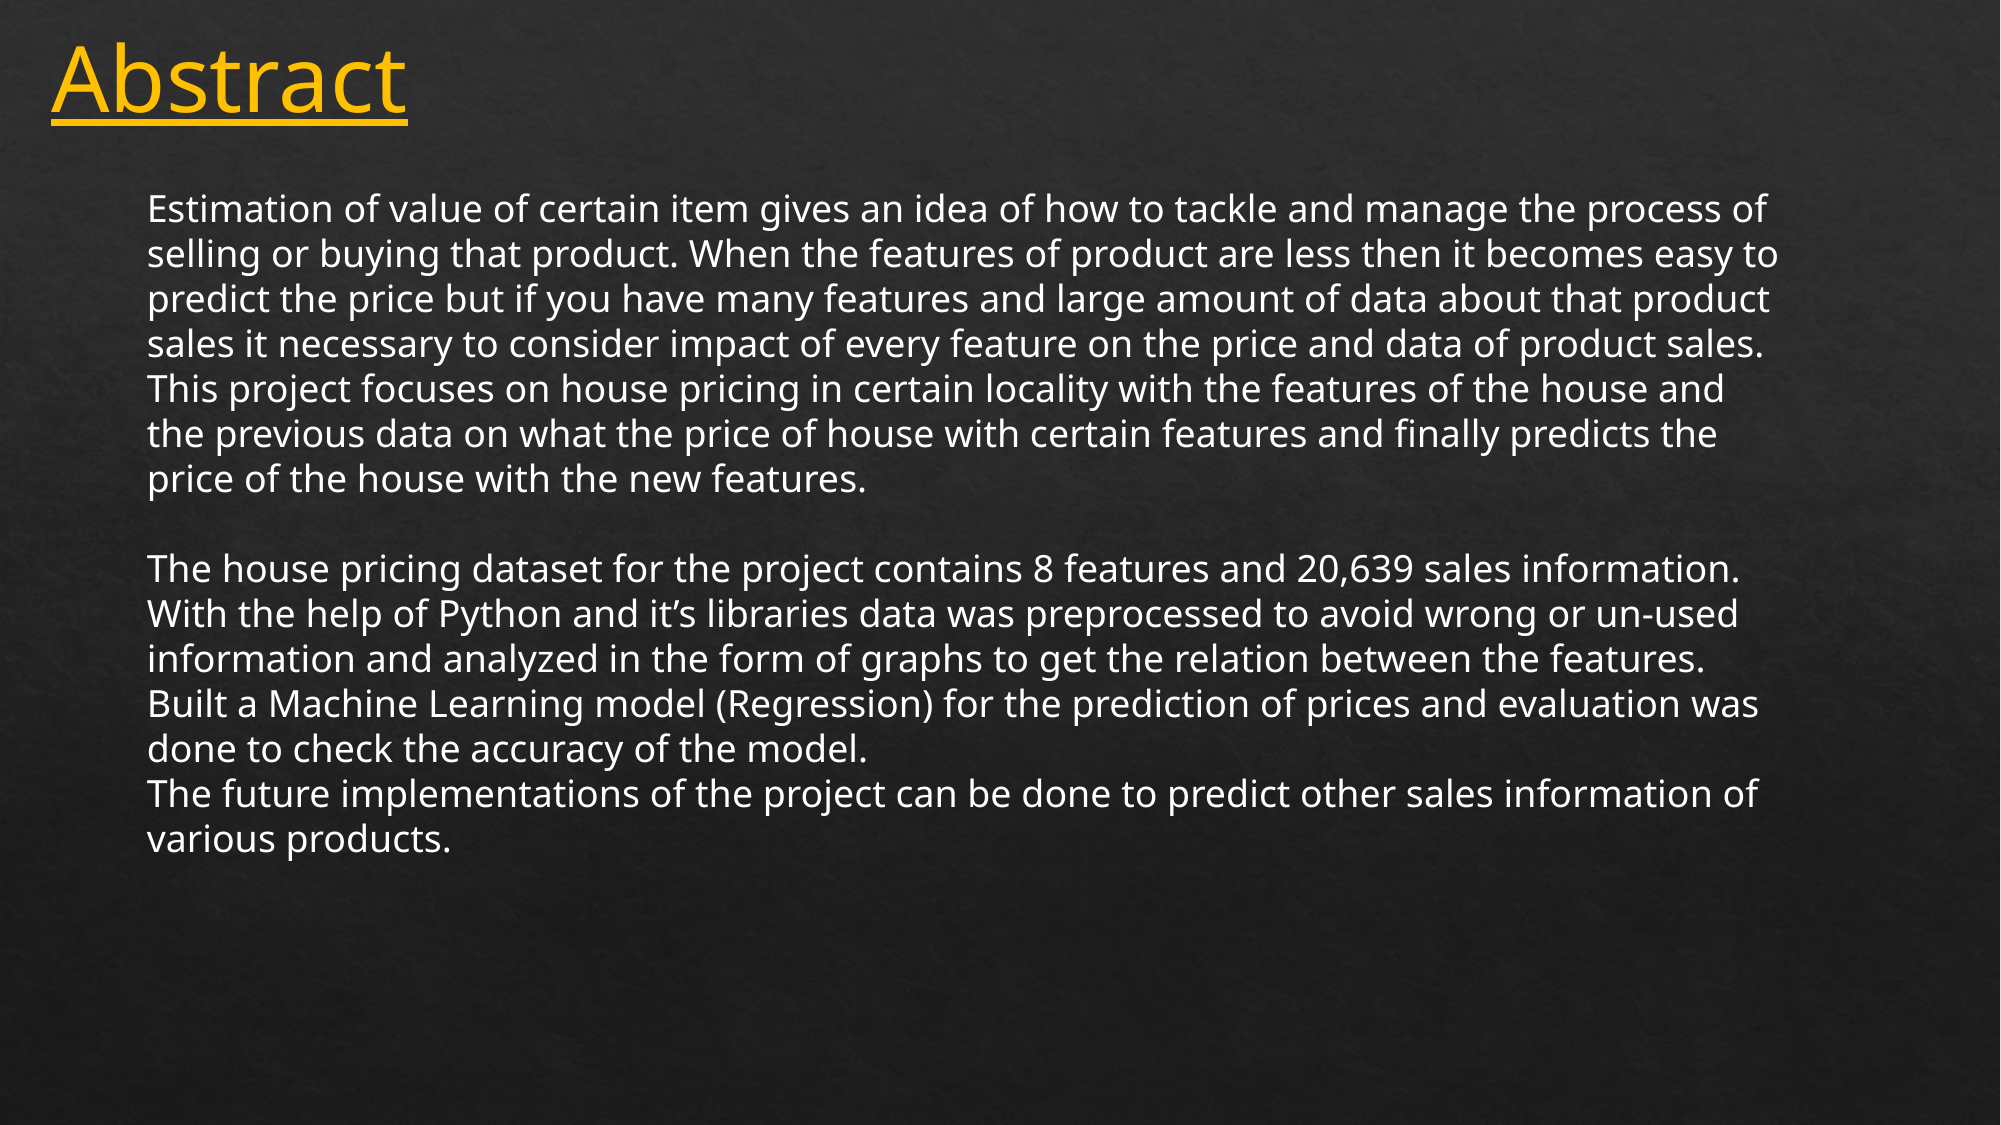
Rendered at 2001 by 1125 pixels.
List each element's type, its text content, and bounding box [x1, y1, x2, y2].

text_box Abstract [36, 13, 423, 139]
text_box Estimation of value of certain item gives an idea of how to tackle and manage the process of selling or buying that product. When the features of product are less then it becomes easy to predict the price but if you have many features and large amount of data about that product sales it necessary to consider impact of every feature on the price and data of product sales. This project focuses on house pricing in certain locality with the features of the house and the previous data on what the price of house with certain features and finally predicts the price of the house with the new features. The house pricing dataset for the project contains 8 features and 20,639 sales information. With the help of Python and it’s libraries data was preprocessed to avoid wrong or un-used information and analyzed in the form of graphs to get the relation between the features. Built a Machine Learning model (Regression) for the prediction of prices and evaluation was done to check the accuracy of the model. The future implementations of the project can be done to predict other sales information of various products. [132, 177, 1810, 868]
